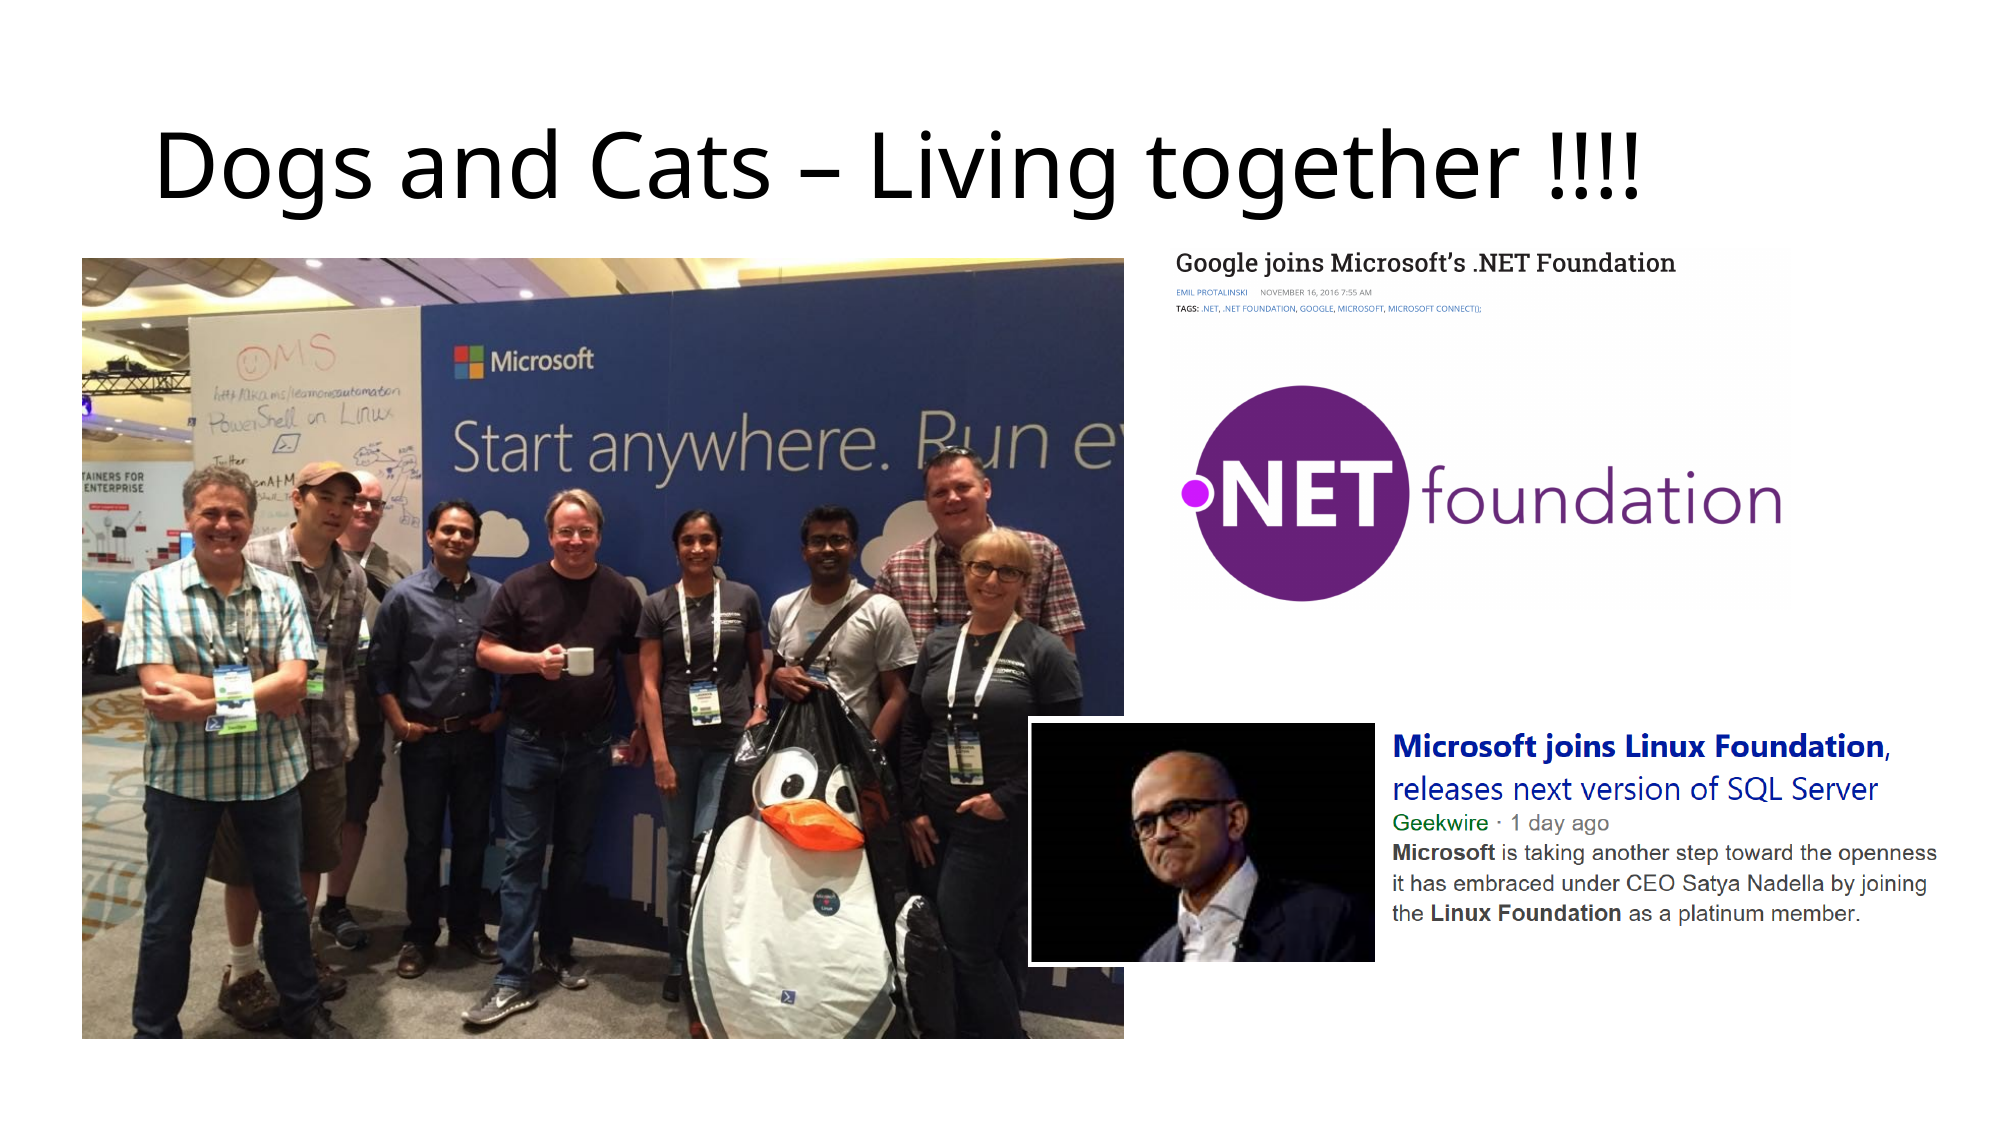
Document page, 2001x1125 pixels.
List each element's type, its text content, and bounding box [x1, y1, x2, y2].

title Dogs and Cats – Living together !!!! [137, 59, 1863, 278]
picture [1170, 248, 1791, 610]
picture [82, 258, 1964, 1039]
